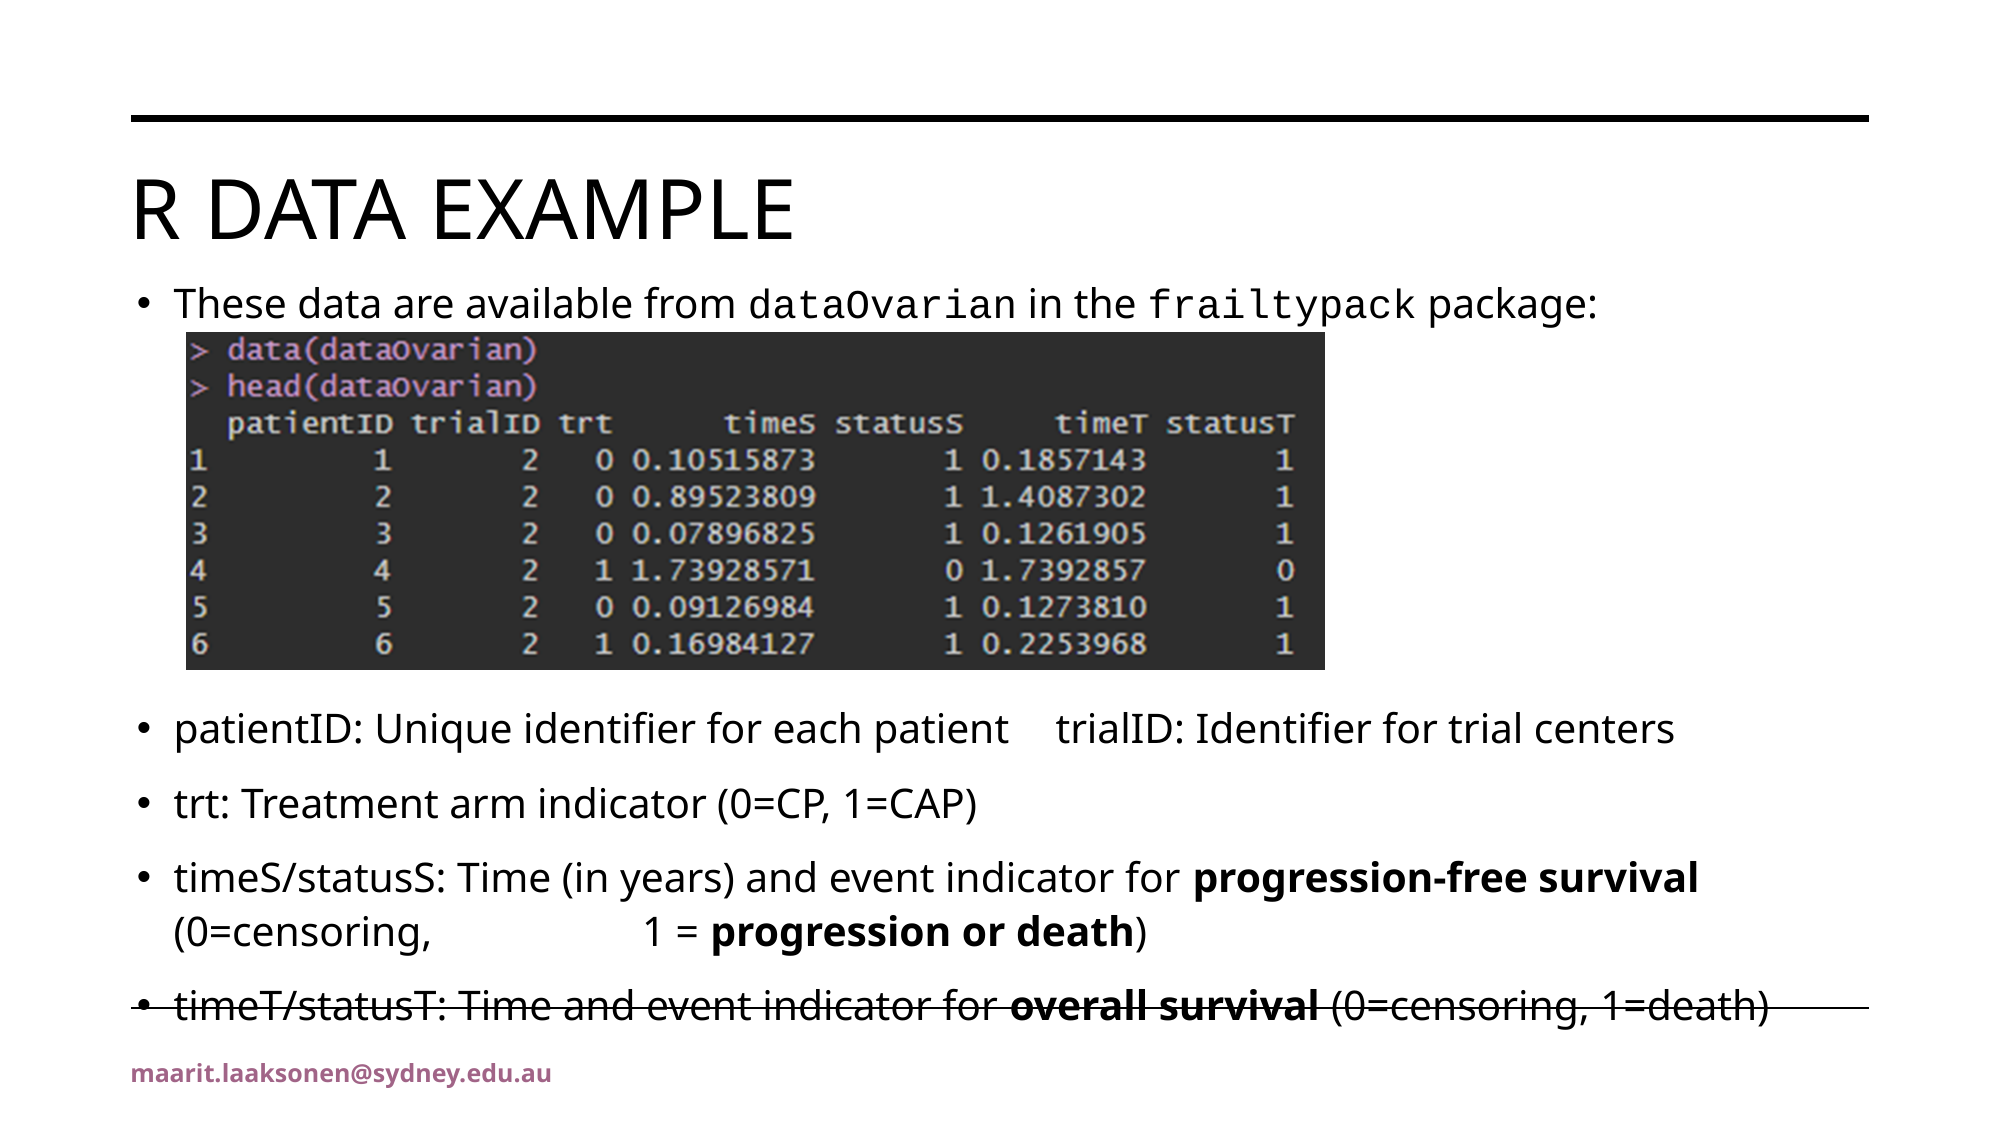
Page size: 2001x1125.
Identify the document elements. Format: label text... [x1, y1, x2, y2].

picture [186, 332, 1325, 670]
title R Data example [114, 149, 1165, 364]
list These data are available from dataOvarian in the frailtypack package: patientID: Unique identifier for each patient trialID: Identifier for trial centers trt: Treatment arm indicator (0=CP, 1=CAP) timeS/statusS: Time (in years) and event indicator for progression-free survival (0=censoring, 1 = progression or death) timeT/statusT: Time and event indicator for overall survival (0=censoring, 1=death) [121, 265, 1885, 1043]
footer maarit.laaksonen@sydney.edu.au [115, 1042, 861, 1103]
